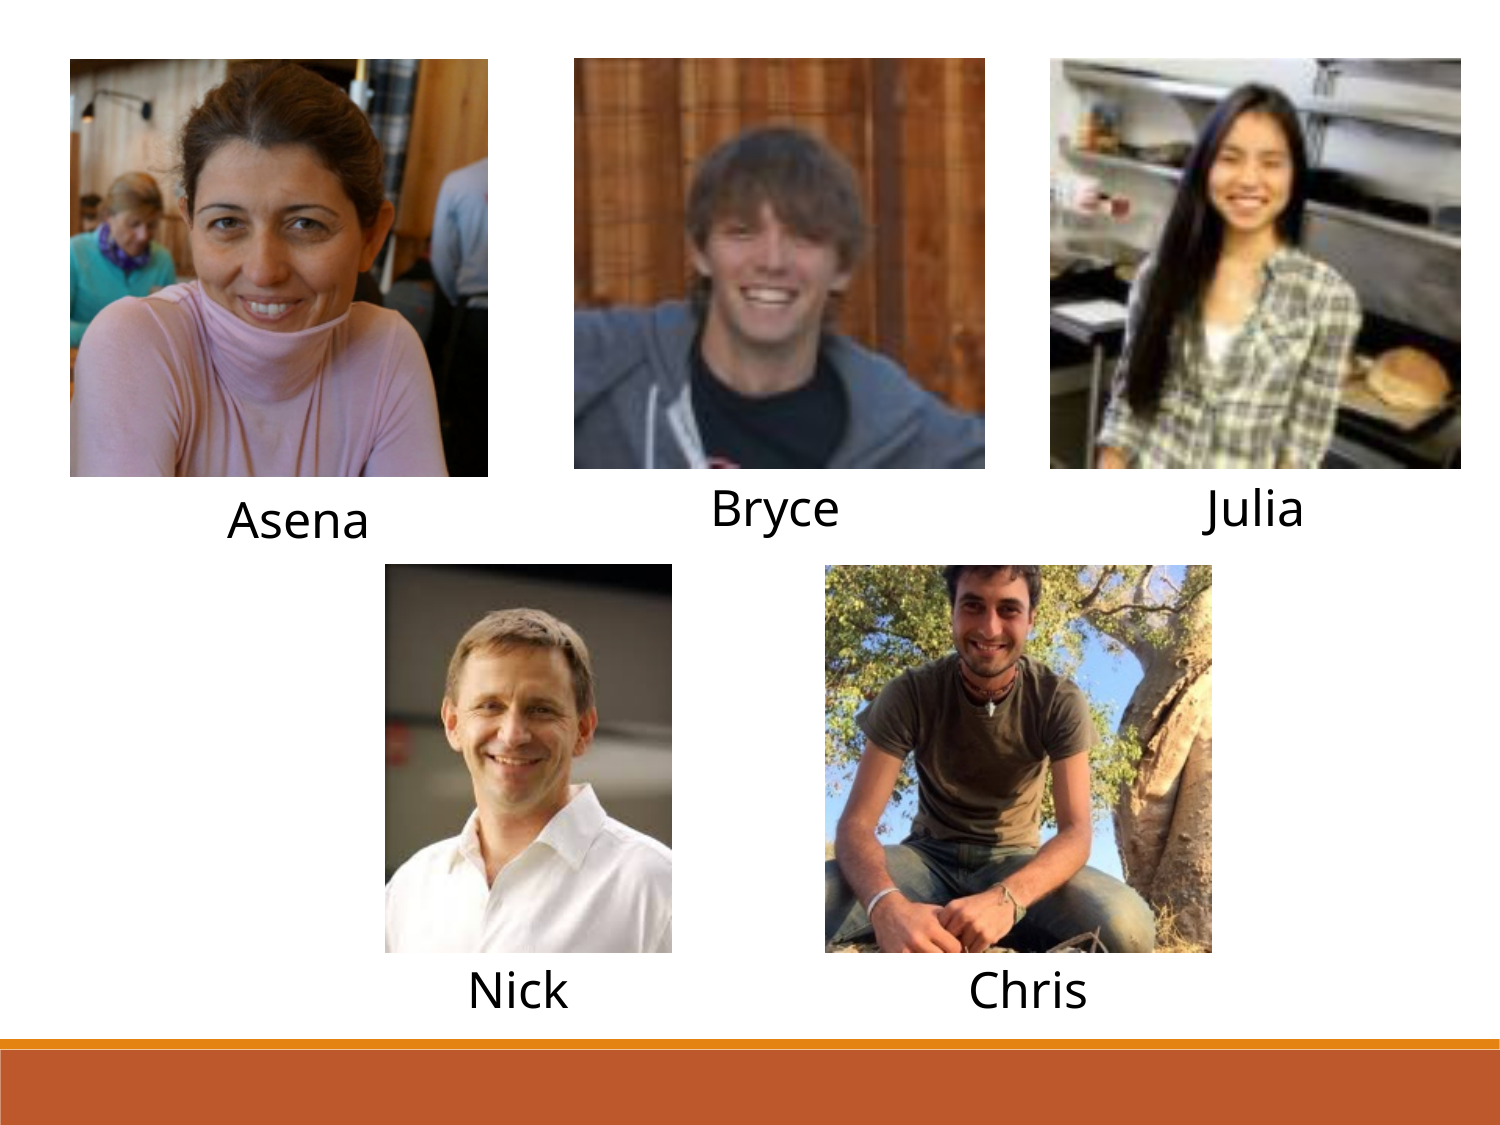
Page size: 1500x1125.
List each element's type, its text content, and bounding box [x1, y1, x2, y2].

text_box Julia [1050, 477, 1463, 544]
picture [69, 58, 488, 478]
picture [1049, 57, 1462, 470]
picture [824, 565, 1213, 954]
picture [573, 57, 986, 470]
text_box Chris [826, 950, 1230, 1026]
text_box Nick [317, 950, 721, 1026]
picture [384, 564, 673, 954]
text_box Asena [69, 482, 473, 557]
text_box Bryce [574, 477, 978, 544]
